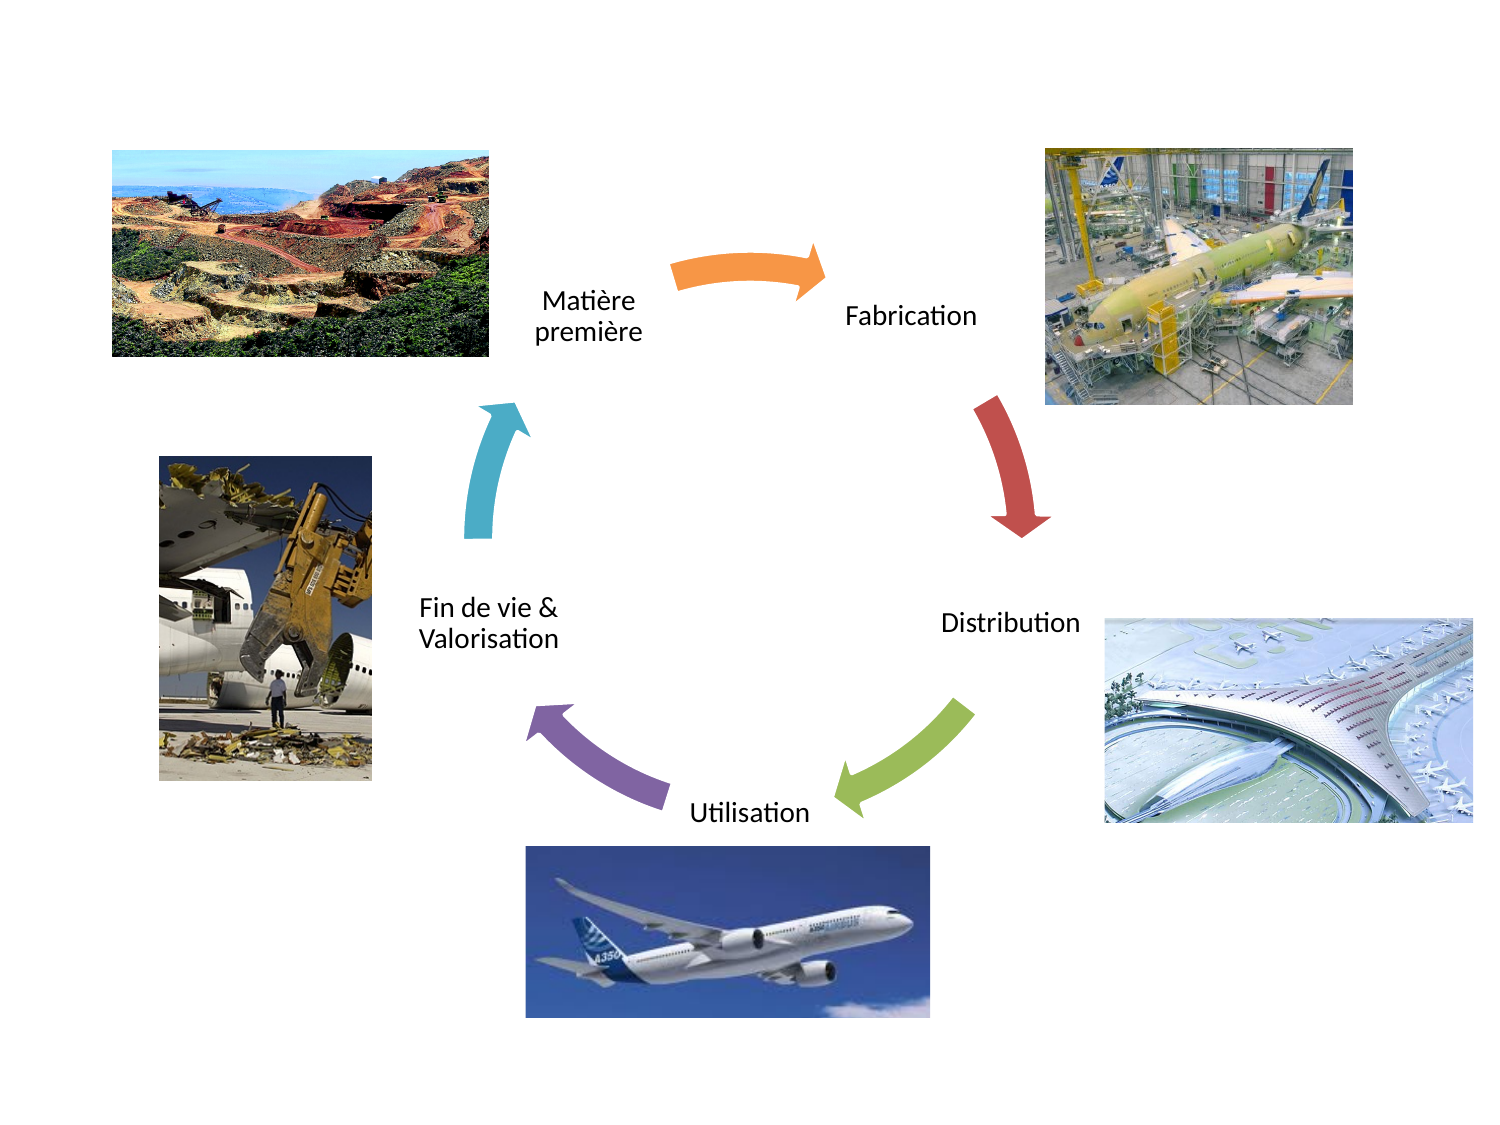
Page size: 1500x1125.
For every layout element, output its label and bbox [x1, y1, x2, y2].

picture [111, 150, 489, 358]
picture [525, 845, 931, 1018]
picture [159, 455, 373, 781]
text_box [249, 228, 1251, 897]
picture [1045, 148, 1353, 405]
picture [1104, 617, 1474, 823]
